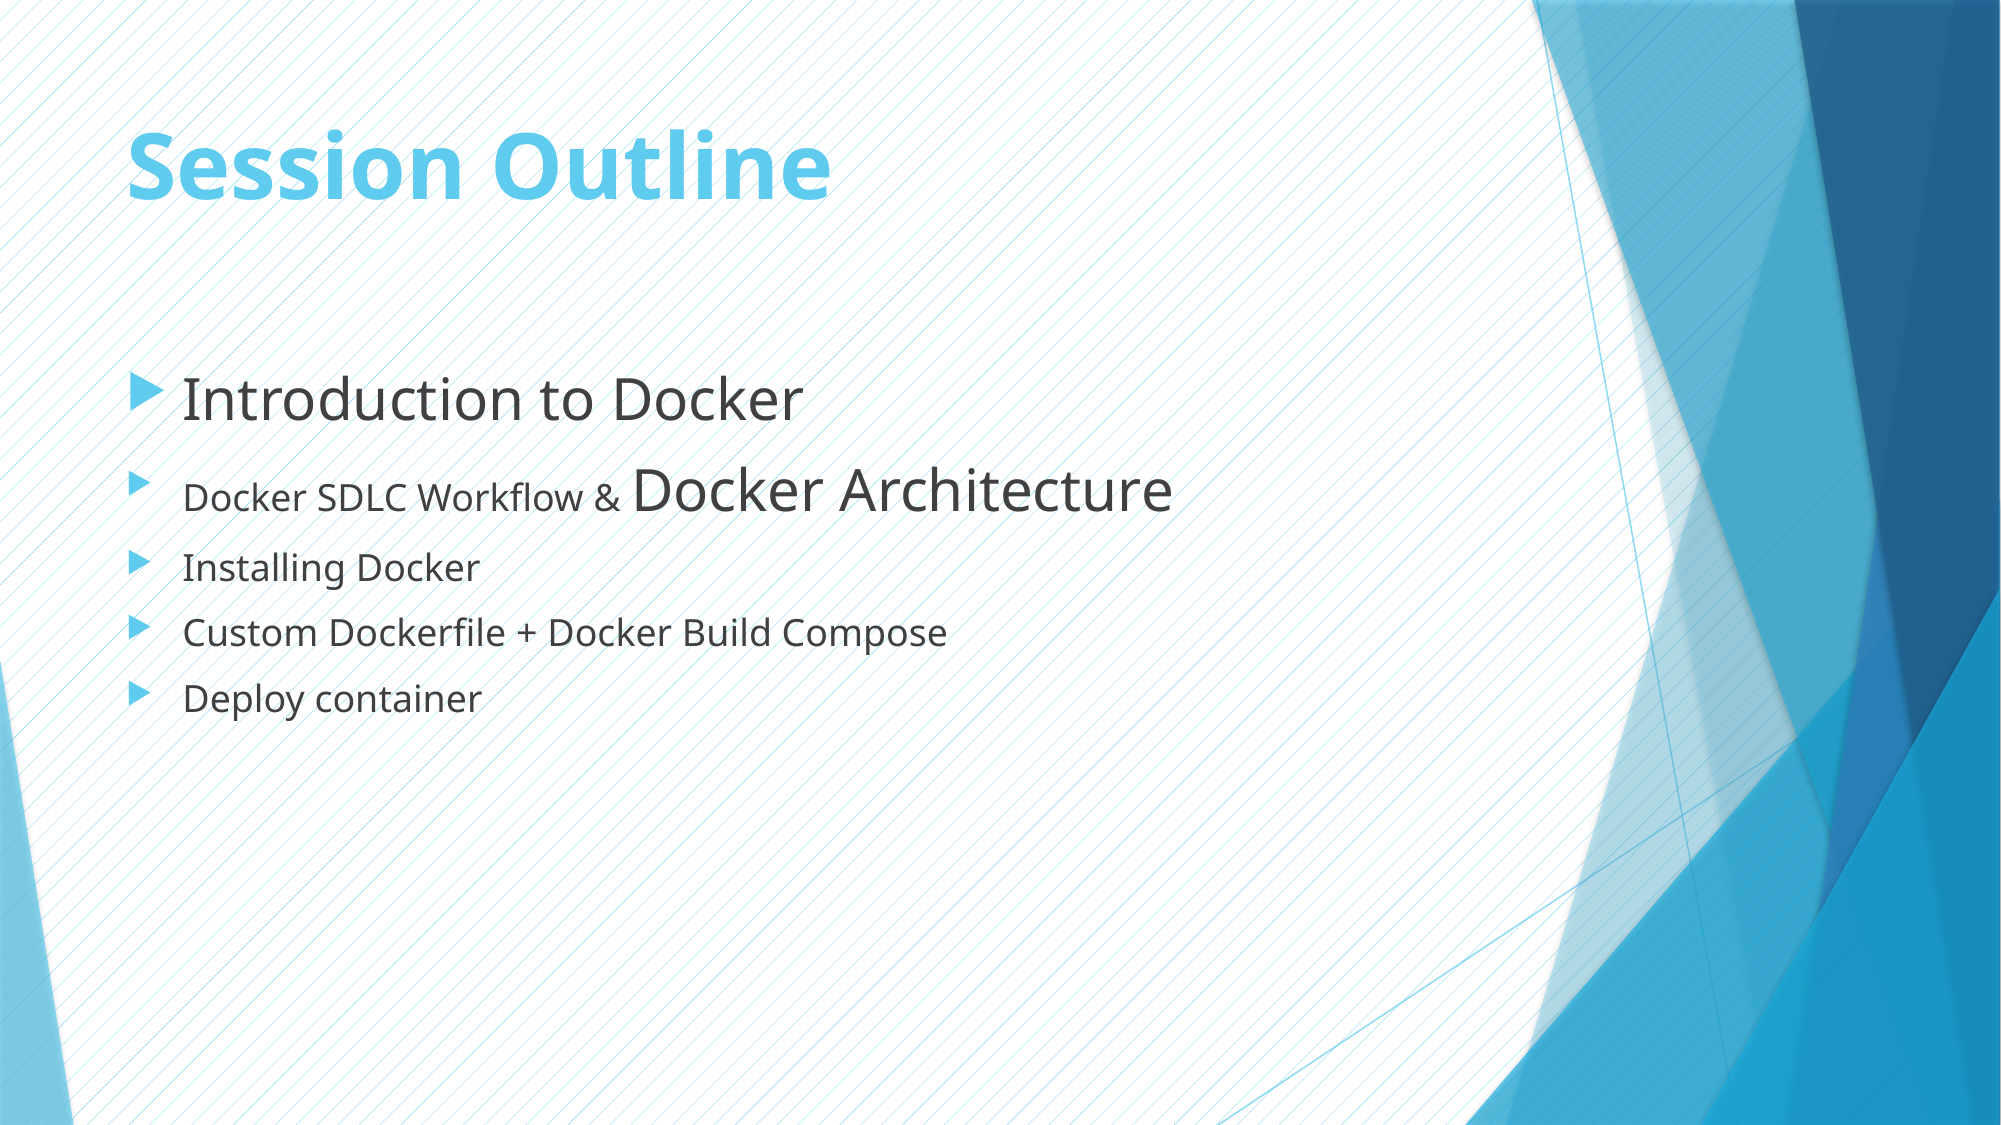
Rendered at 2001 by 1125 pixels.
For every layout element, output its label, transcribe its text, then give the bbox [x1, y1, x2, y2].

list Introduction to Docker Docker SDLC Workflow & Docker Architecture Installing Docker Custom Dockerfile + Docker Build Compose Deploy container [111, 354, 1522, 992]
title Session Outline [111, 99, 1522, 317]
